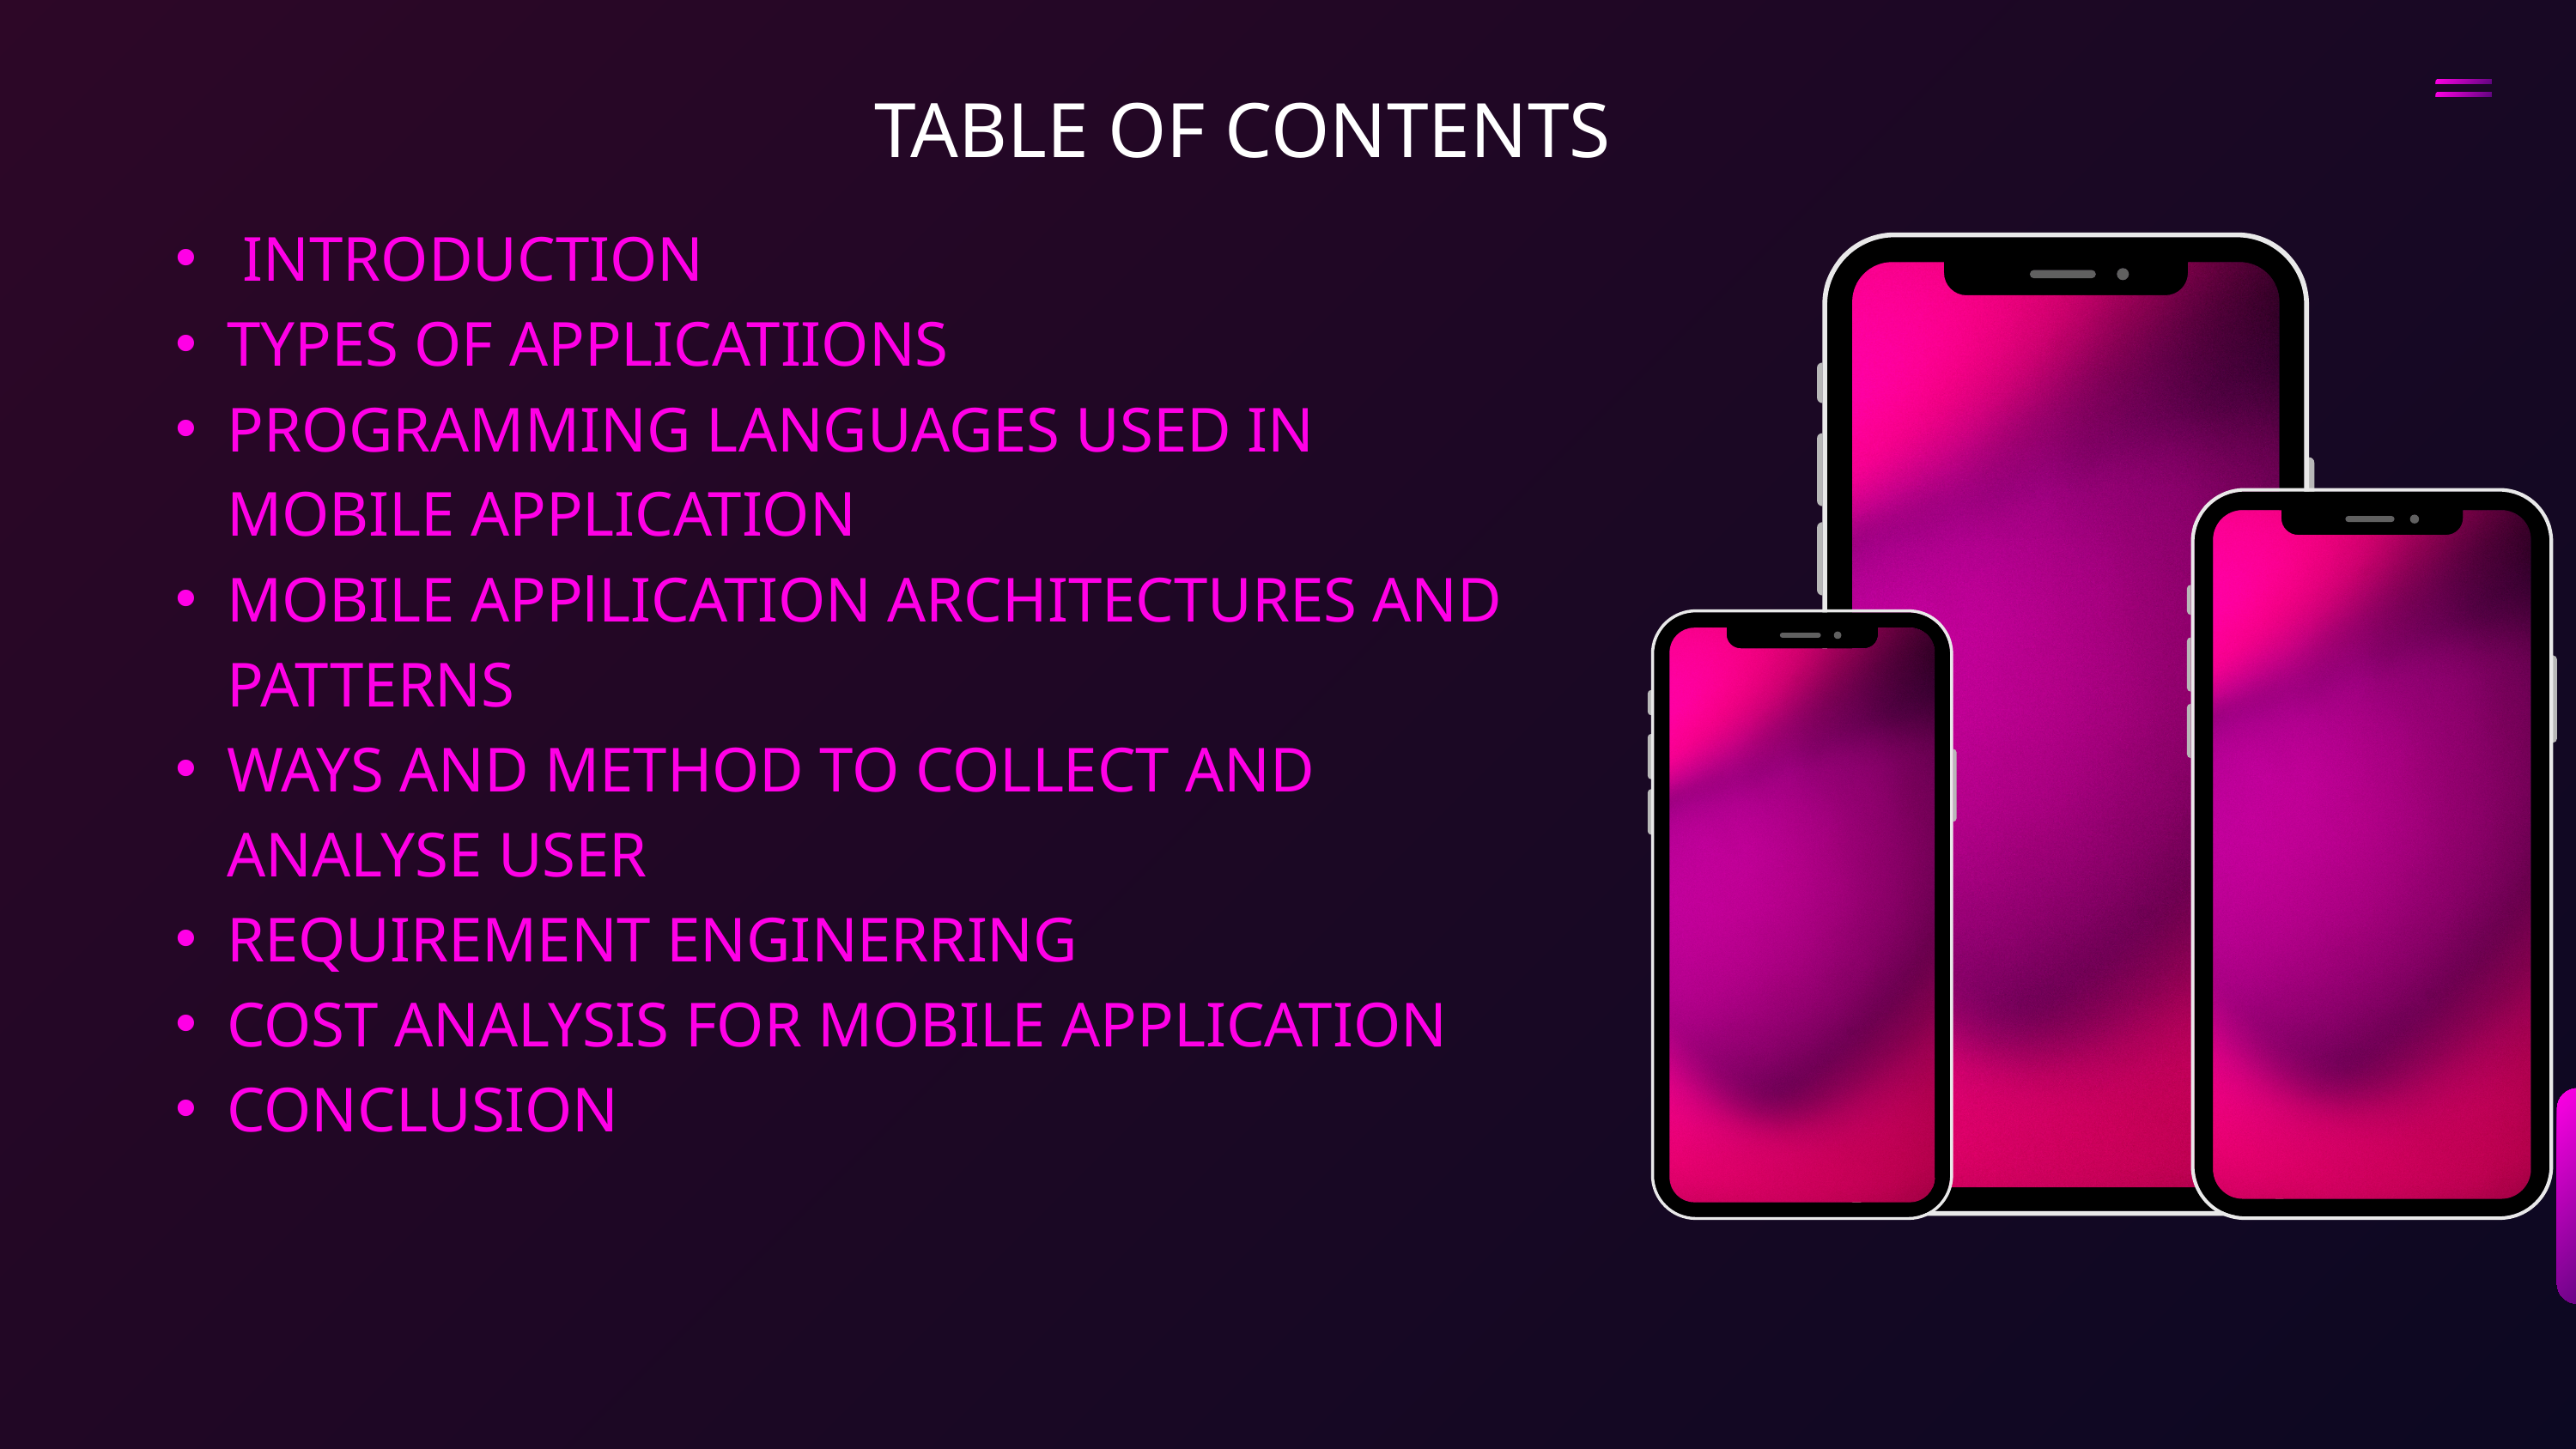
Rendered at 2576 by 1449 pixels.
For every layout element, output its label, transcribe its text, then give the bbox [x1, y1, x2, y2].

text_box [2186, 488, 2558, 1221]
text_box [2556, 1088, 2576, 1304]
text_box TABLE OF CONTENTS [874, 67, 1648, 173]
text_box INTRODUCTION TYPES OF APPLICATIIONS PROGRAMMING LANGUAGES USED IN MOBILE APPLICATION MOBILE APPlLICATION ARCHITECTURES AND PATTERNS WAYS AND METHOD TO COLLECT AND ANALYSE USER REQUIREMENT ENGINERRING COST ANALYSIS FOR MOBILE APPLICATION CONCLUSION [124, 209, 1554, 1144]
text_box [2435, 92, 2493, 97]
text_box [1647, 609, 1957, 1221]
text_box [1816, 232, 2315, 1216]
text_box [2435, 79, 2493, 84]
